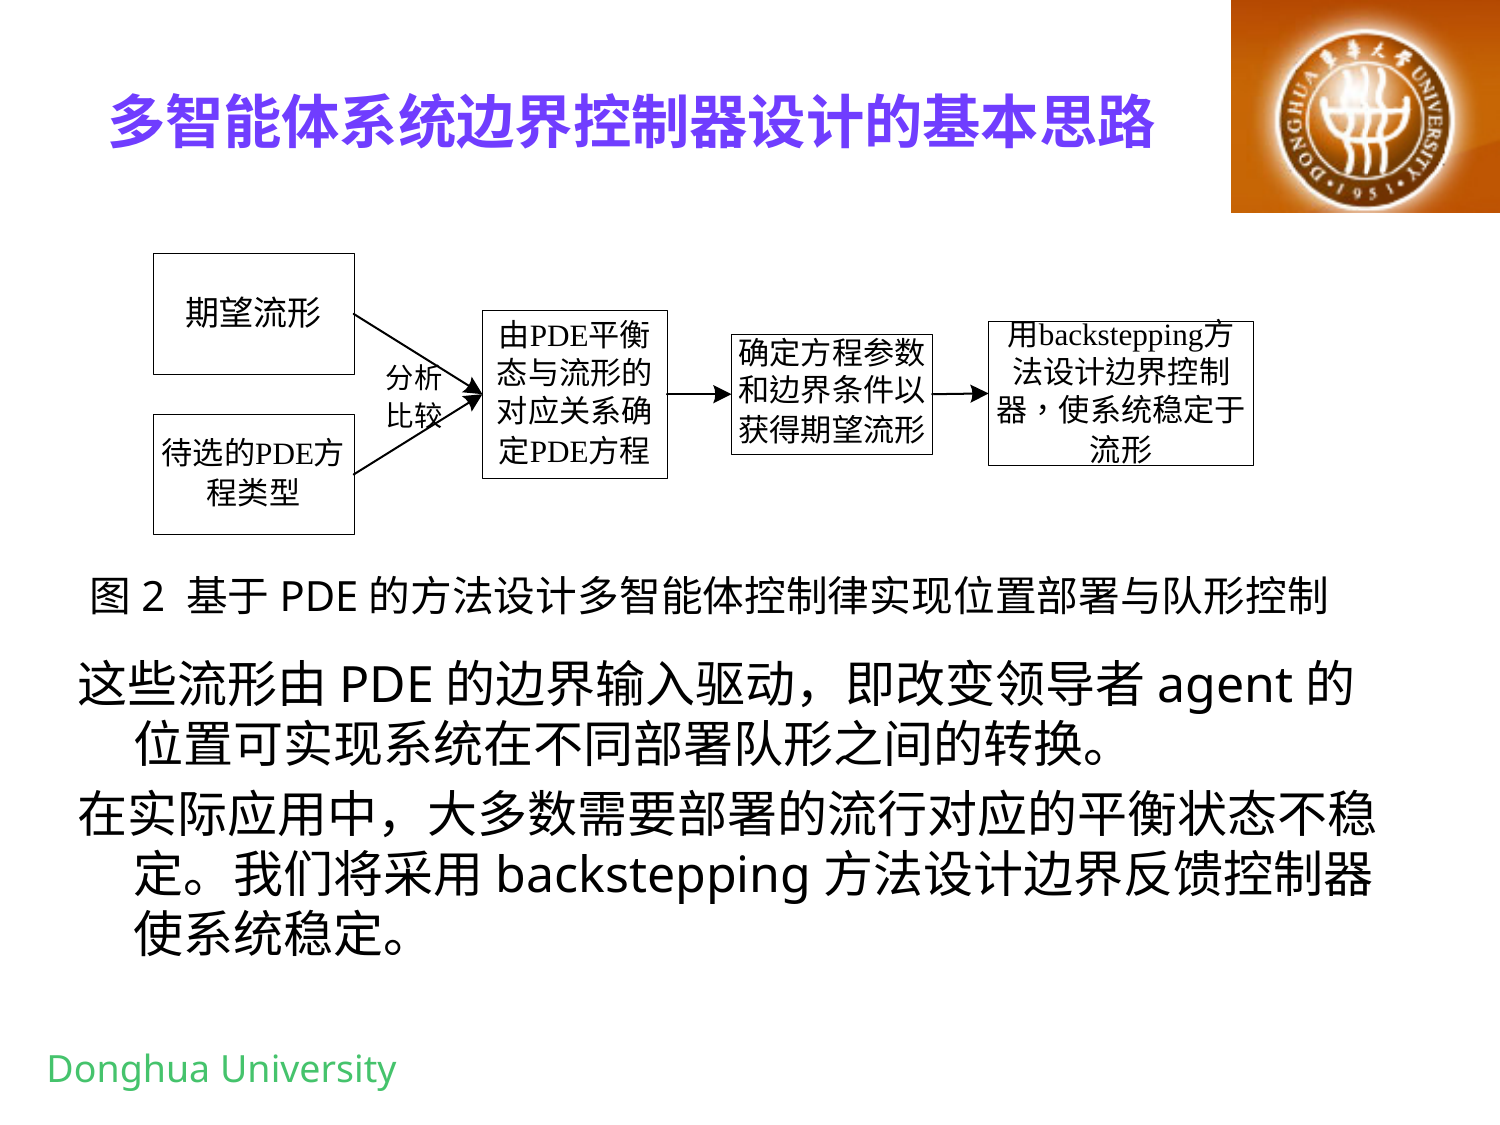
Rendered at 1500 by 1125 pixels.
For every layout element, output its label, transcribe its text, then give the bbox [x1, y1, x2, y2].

list 这些流形由PDE的边界输入驱动，即改变领导者agent的位置可实现系统在不同部署队形之间的转换。 在实际应用中，大多数需要部署的流行对应的平衡状态不稳定。我们将采用backstepping方法设计边界反馈控制器使系统稳定。 [62, 224, 1401, 1038]
picture [1231, 1, 1500, 213]
text_box 图2 基于PDE的方法设计多智能体控制律实现位置部署与队形控制 [75, 562, 1475, 628]
title 多智能体系统边界控制器设计的基本思路 [49, 37, 1213, 163]
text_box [124, 249, 1282, 563]
